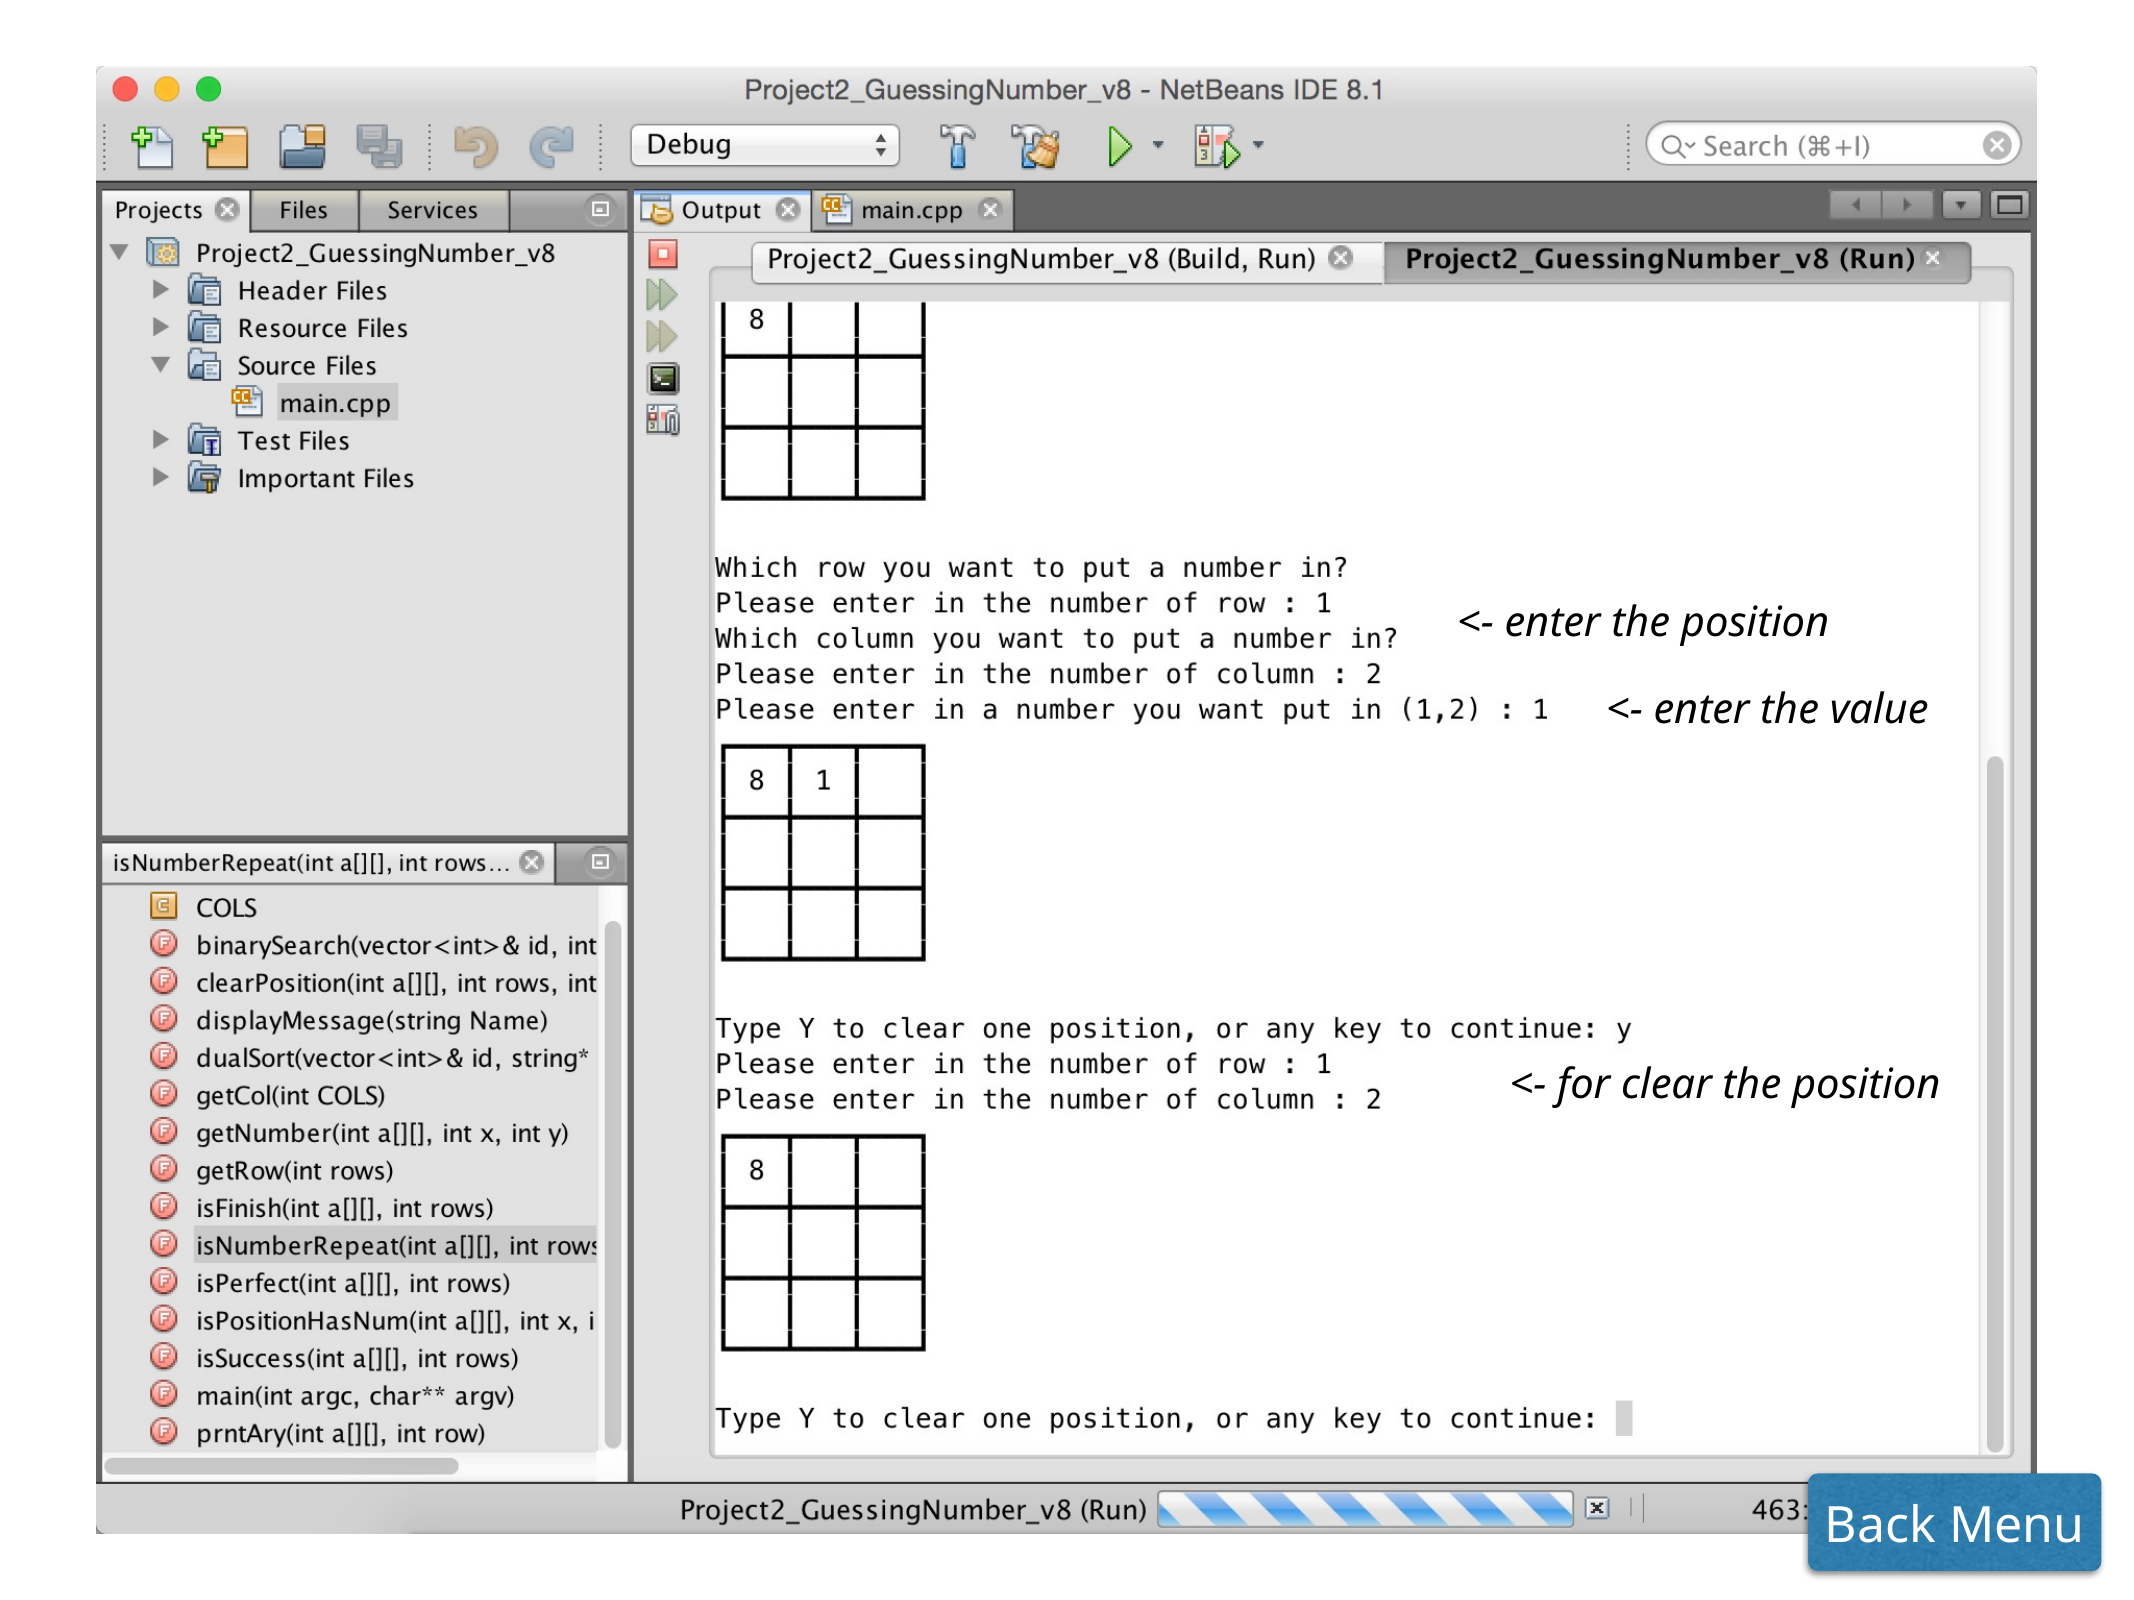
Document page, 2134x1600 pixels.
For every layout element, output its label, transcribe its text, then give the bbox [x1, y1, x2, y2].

picture [96, 66, 2037, 1534]
text_box Back Menu [1808, 1473, 2102, 1571]
